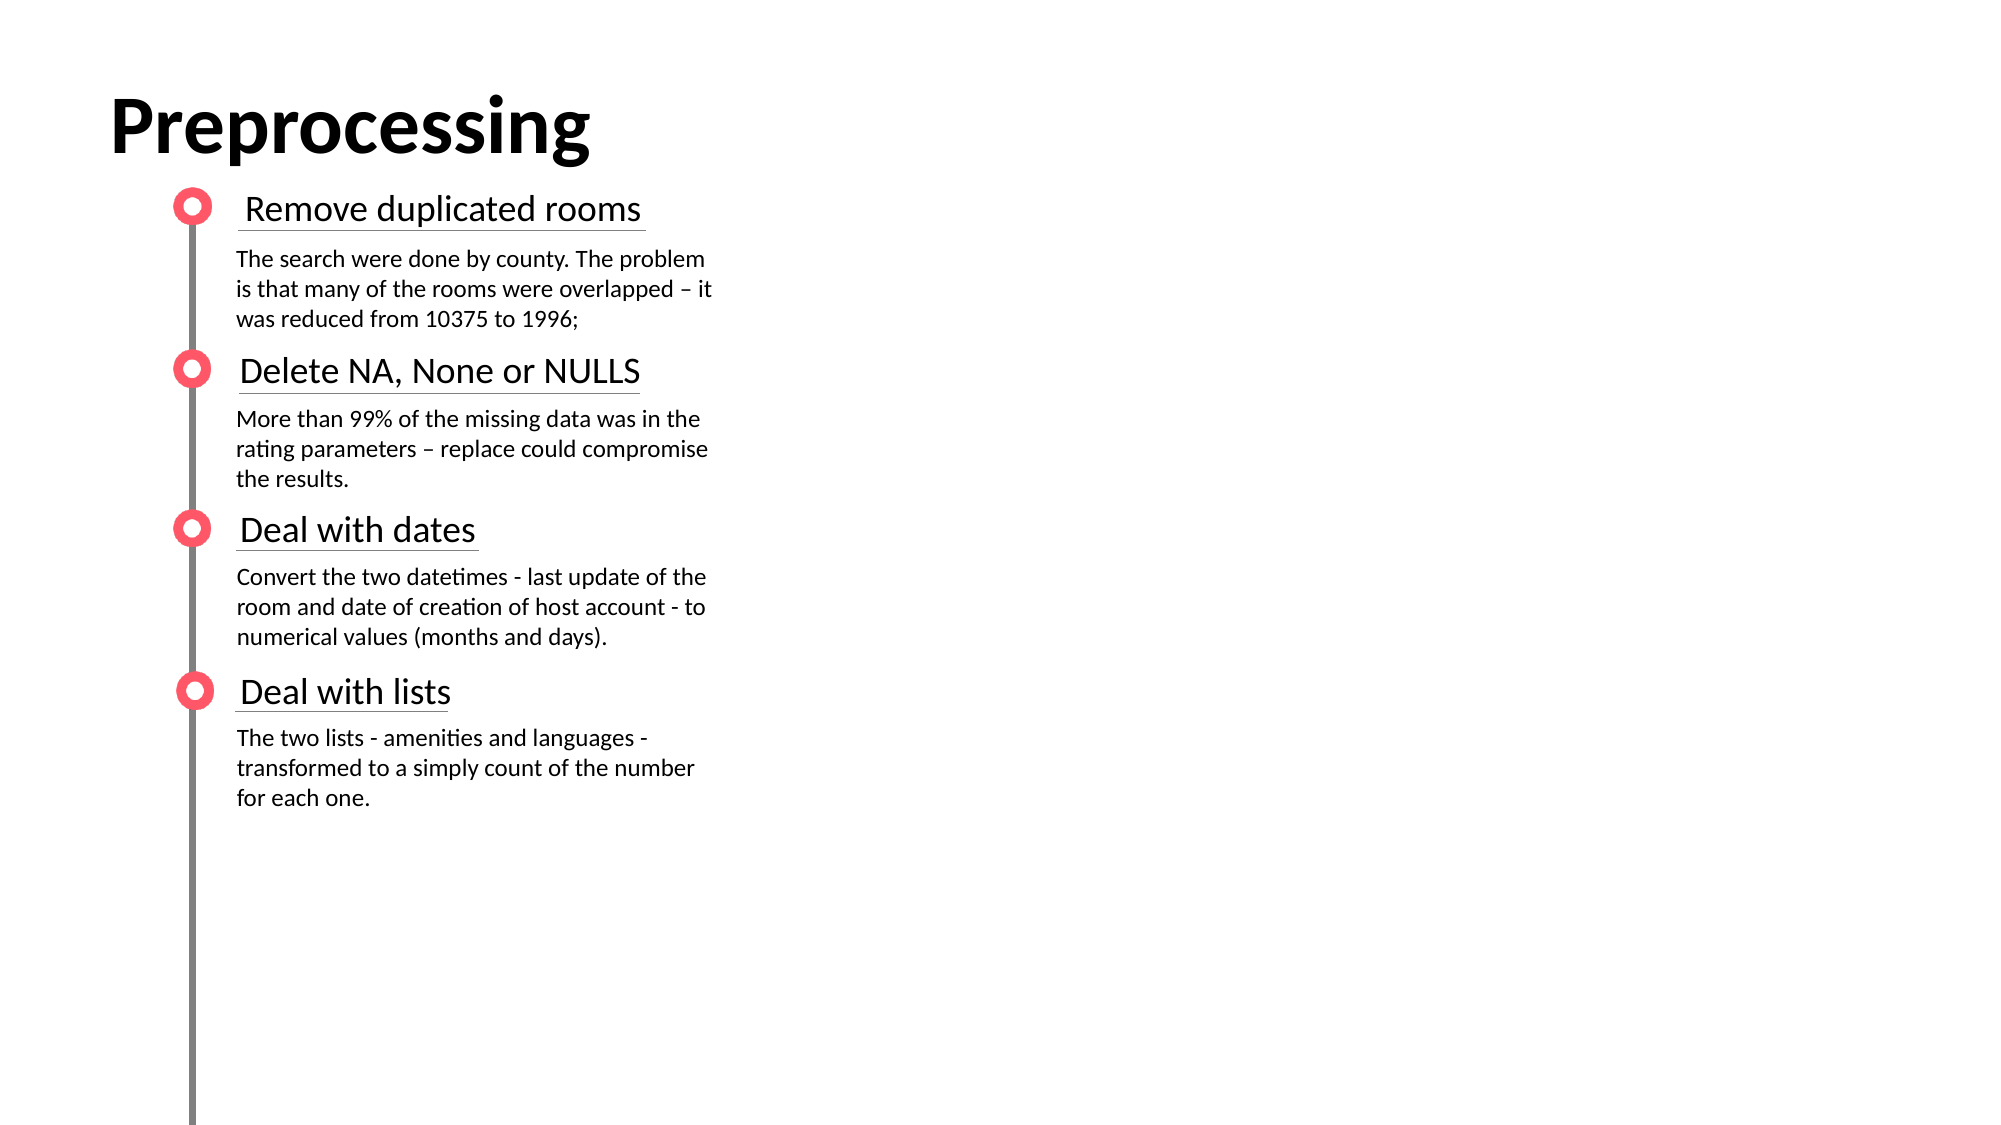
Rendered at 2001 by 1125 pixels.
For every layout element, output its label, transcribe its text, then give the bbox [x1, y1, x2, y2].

text_box Deal with dates [225, 500, 491, 552]
text_box Preprocessing [95, 62, 607, 178]
text_box Remove duplicated rooms [230, 176, 658, 234]
picture [173, 349, 211, 388]
text_box More than 99% of the missing data was in the rating parameters – replace could compromise the results. [221, 395, 737, 500]
text_box Convert the two datetimes - last update of the room and date of creation of host account - to numerical values (months and days). [222, 552, 739, 658]
text_box The two lists - amenities and languages - transformed to a simply count of the number for each one. [222, 714, 739, 820]
text_box Delete NA, None or NULLS [225, 340, 657, 395]
picture [173, 509, 211, 547]
text_box The search were done by county. The problem is that many of the rooms were overlapped – it was reduced from 10375 to 1996; [221, 234, 737, 340]
picture [173, 187, 212, 226]
picture [176, 671, 214, 710]
text_box Deal with lists [225, 659, 467, 714]
